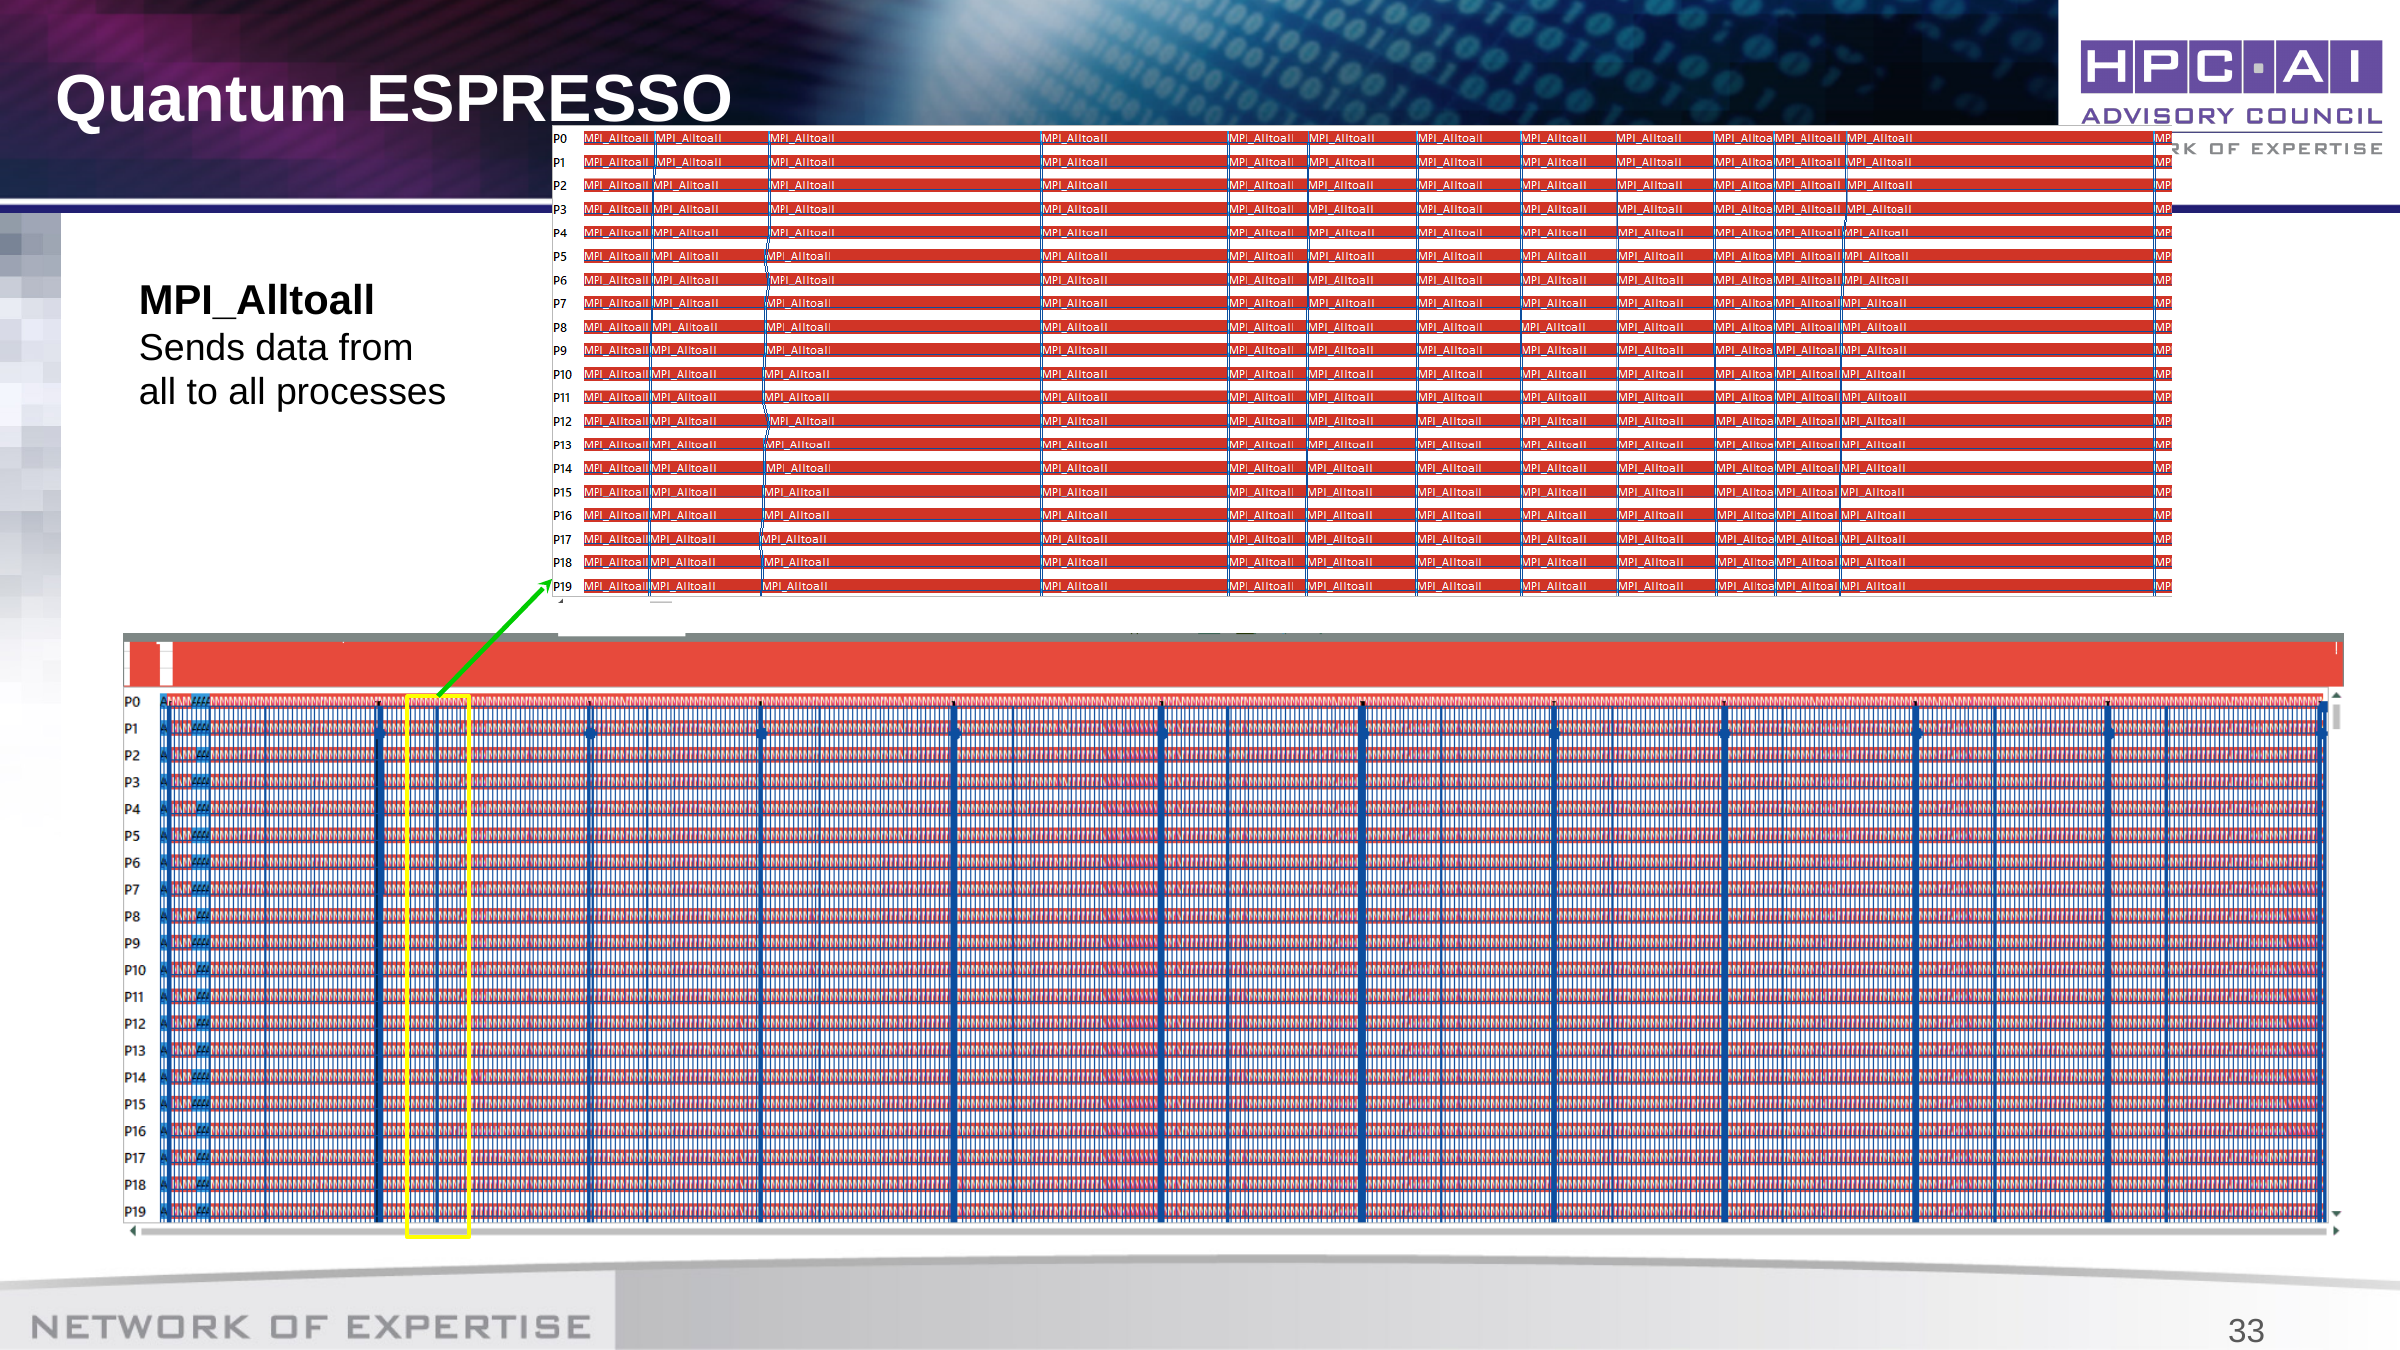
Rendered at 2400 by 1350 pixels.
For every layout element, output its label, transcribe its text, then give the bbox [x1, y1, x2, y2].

picture [0, 633, 2400, 1350]
picture [0, 0, 2400, 883]
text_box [437, 578, 553, 697]
title Quantum ESPRESSO [40, 12, 2018, 178]
text_box MPI_Alltoall Sends data from all to all processes [123, 264, 469, 429]
